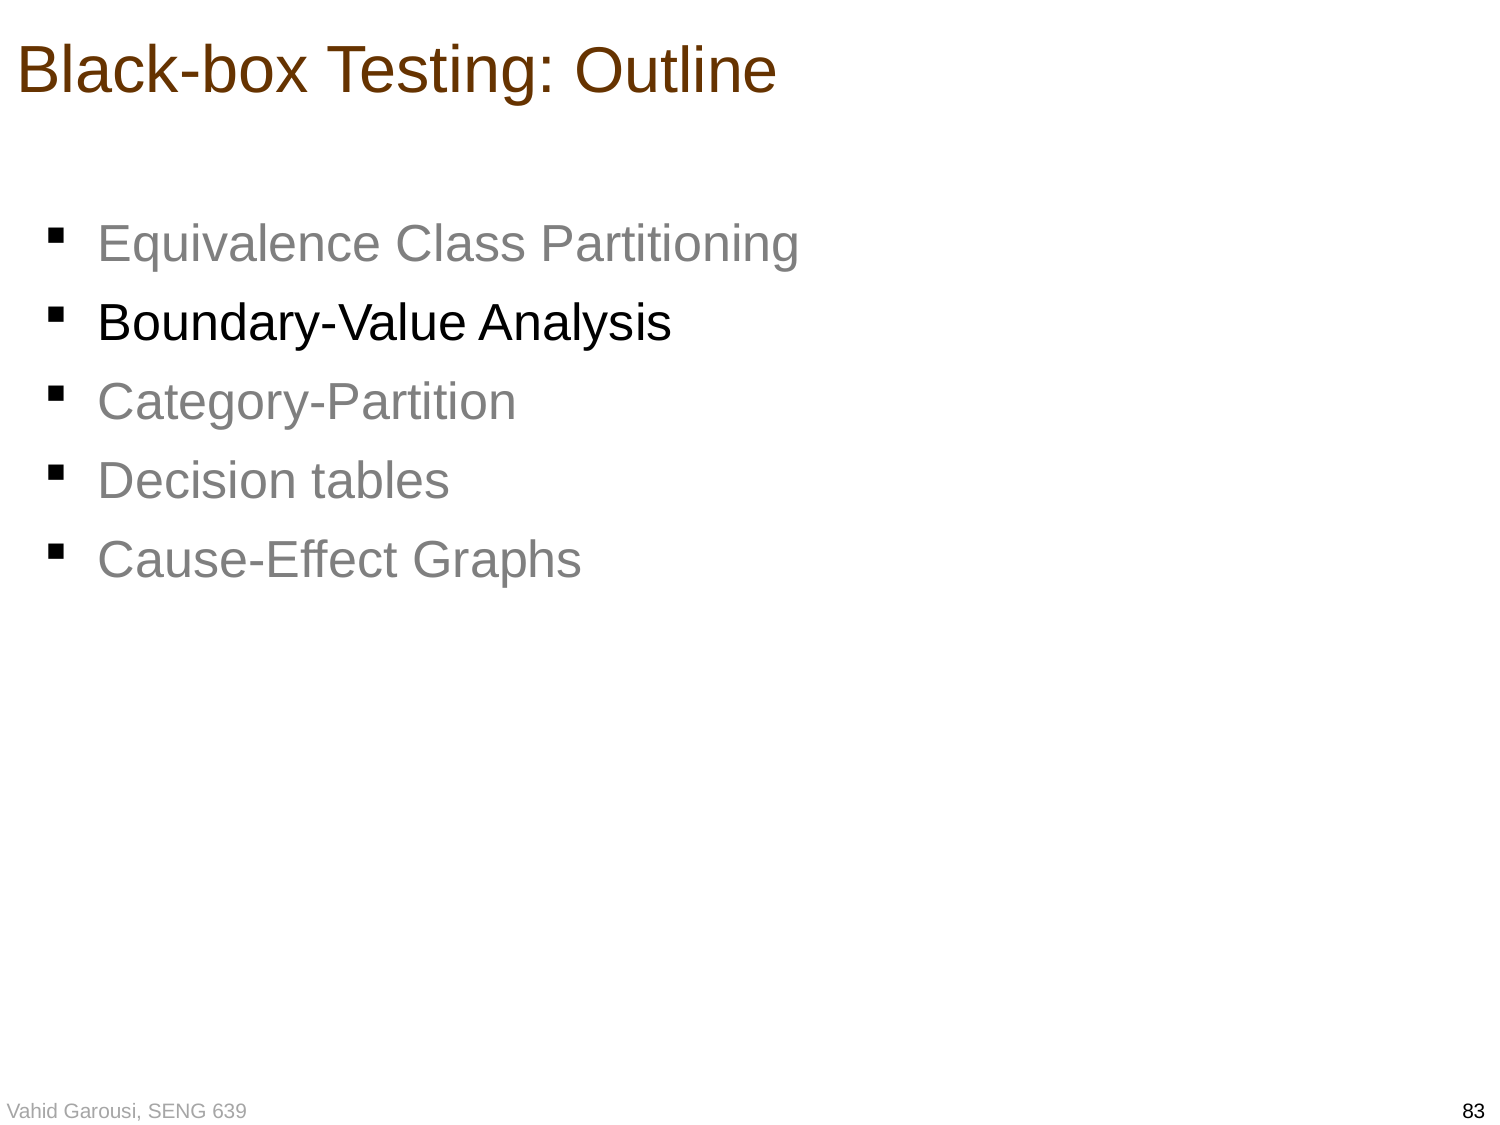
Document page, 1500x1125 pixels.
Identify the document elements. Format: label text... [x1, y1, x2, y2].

list Equivalence Class Partitioning Boundary-Value Analysis Category-Partition Decision tables Cause-Effect Graphs [28, 207, 1460, 618]
title Black-box Testing: Outline [0, 1, 1500, 115]
